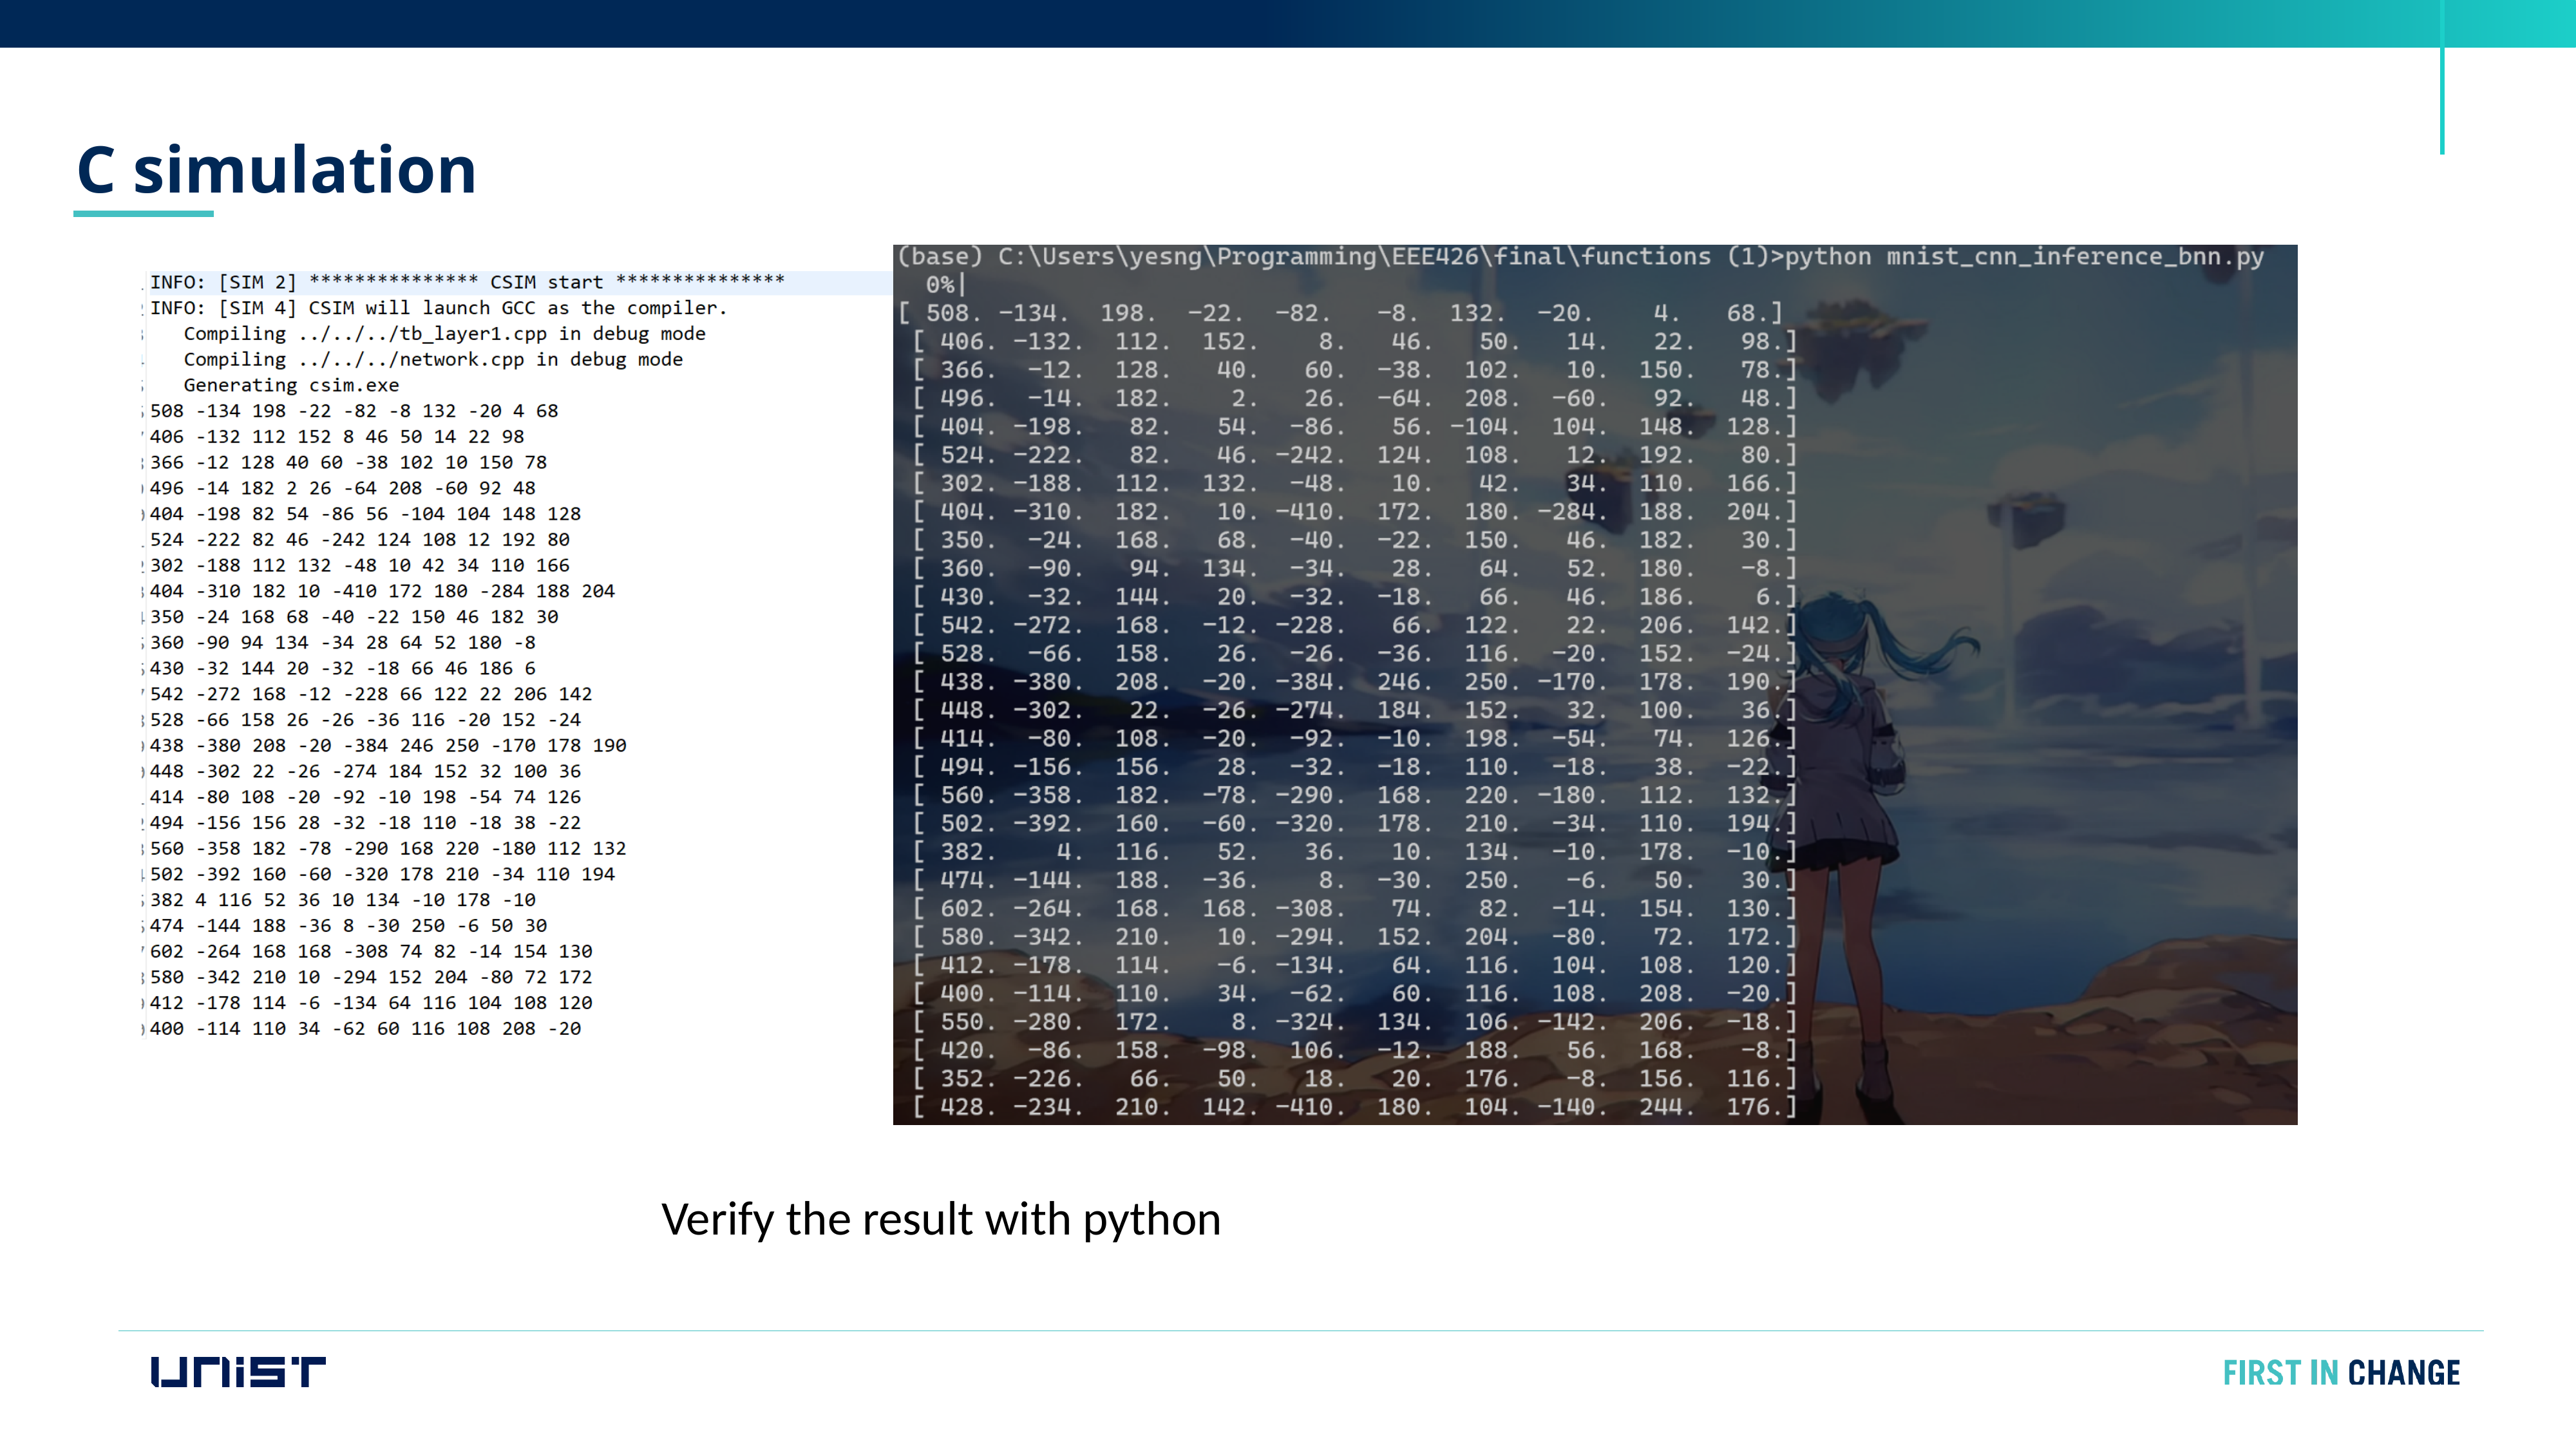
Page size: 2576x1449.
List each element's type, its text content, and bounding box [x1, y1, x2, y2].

text_box C simulation [66, 155, 1548, 211]
picture [142, 245, 2298, 1125]
picture [2224, 1359, 2460, 1385]
picture [151, 1357, 326, 1387]
text_box Verify the result with python [652, 1182, 1657, 1250]
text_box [0, 0, 2576, 155]
